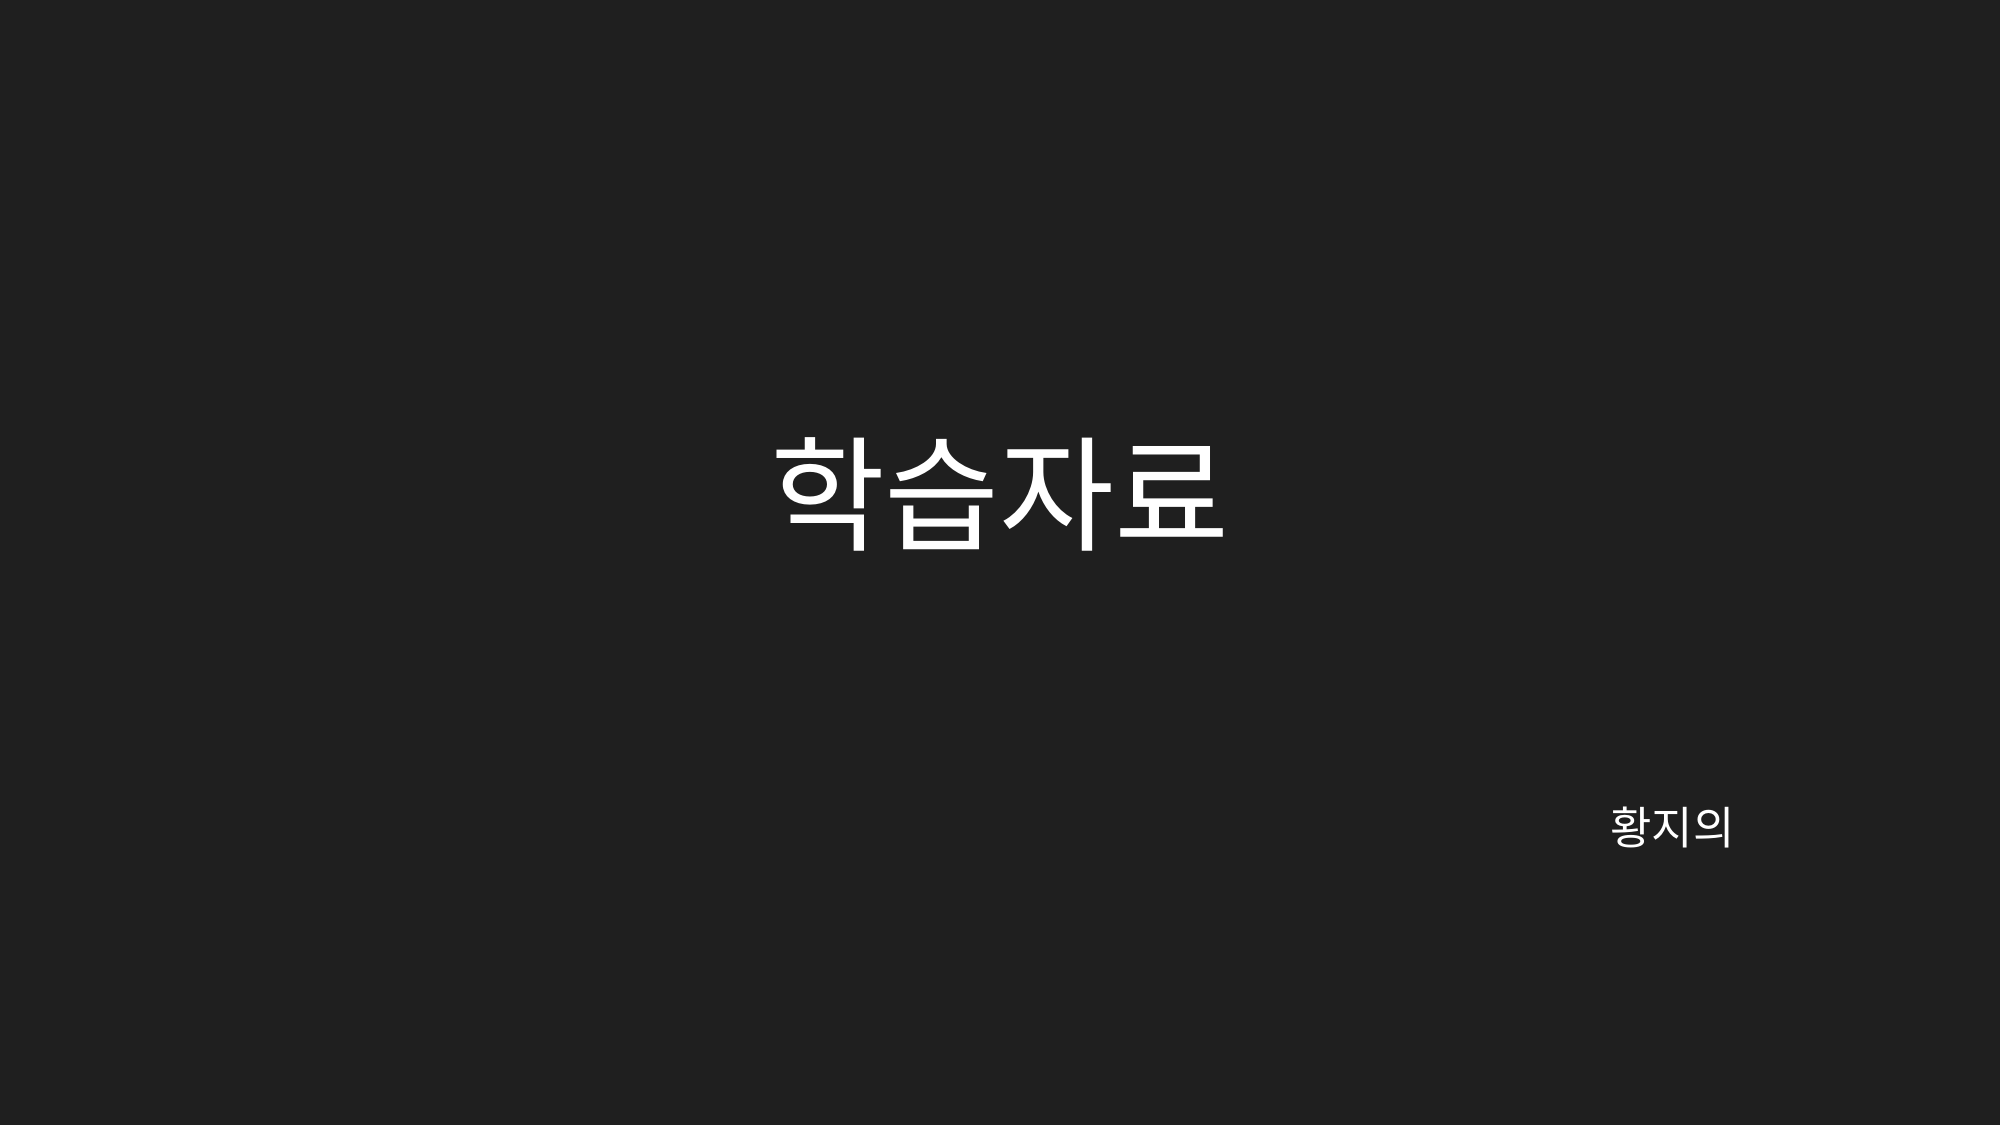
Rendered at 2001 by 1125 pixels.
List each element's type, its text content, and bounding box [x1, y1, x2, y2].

title 학습자료 [249, 184, 1750, 576]
subtitle 황지의 [249, 590, 1750, 863]
